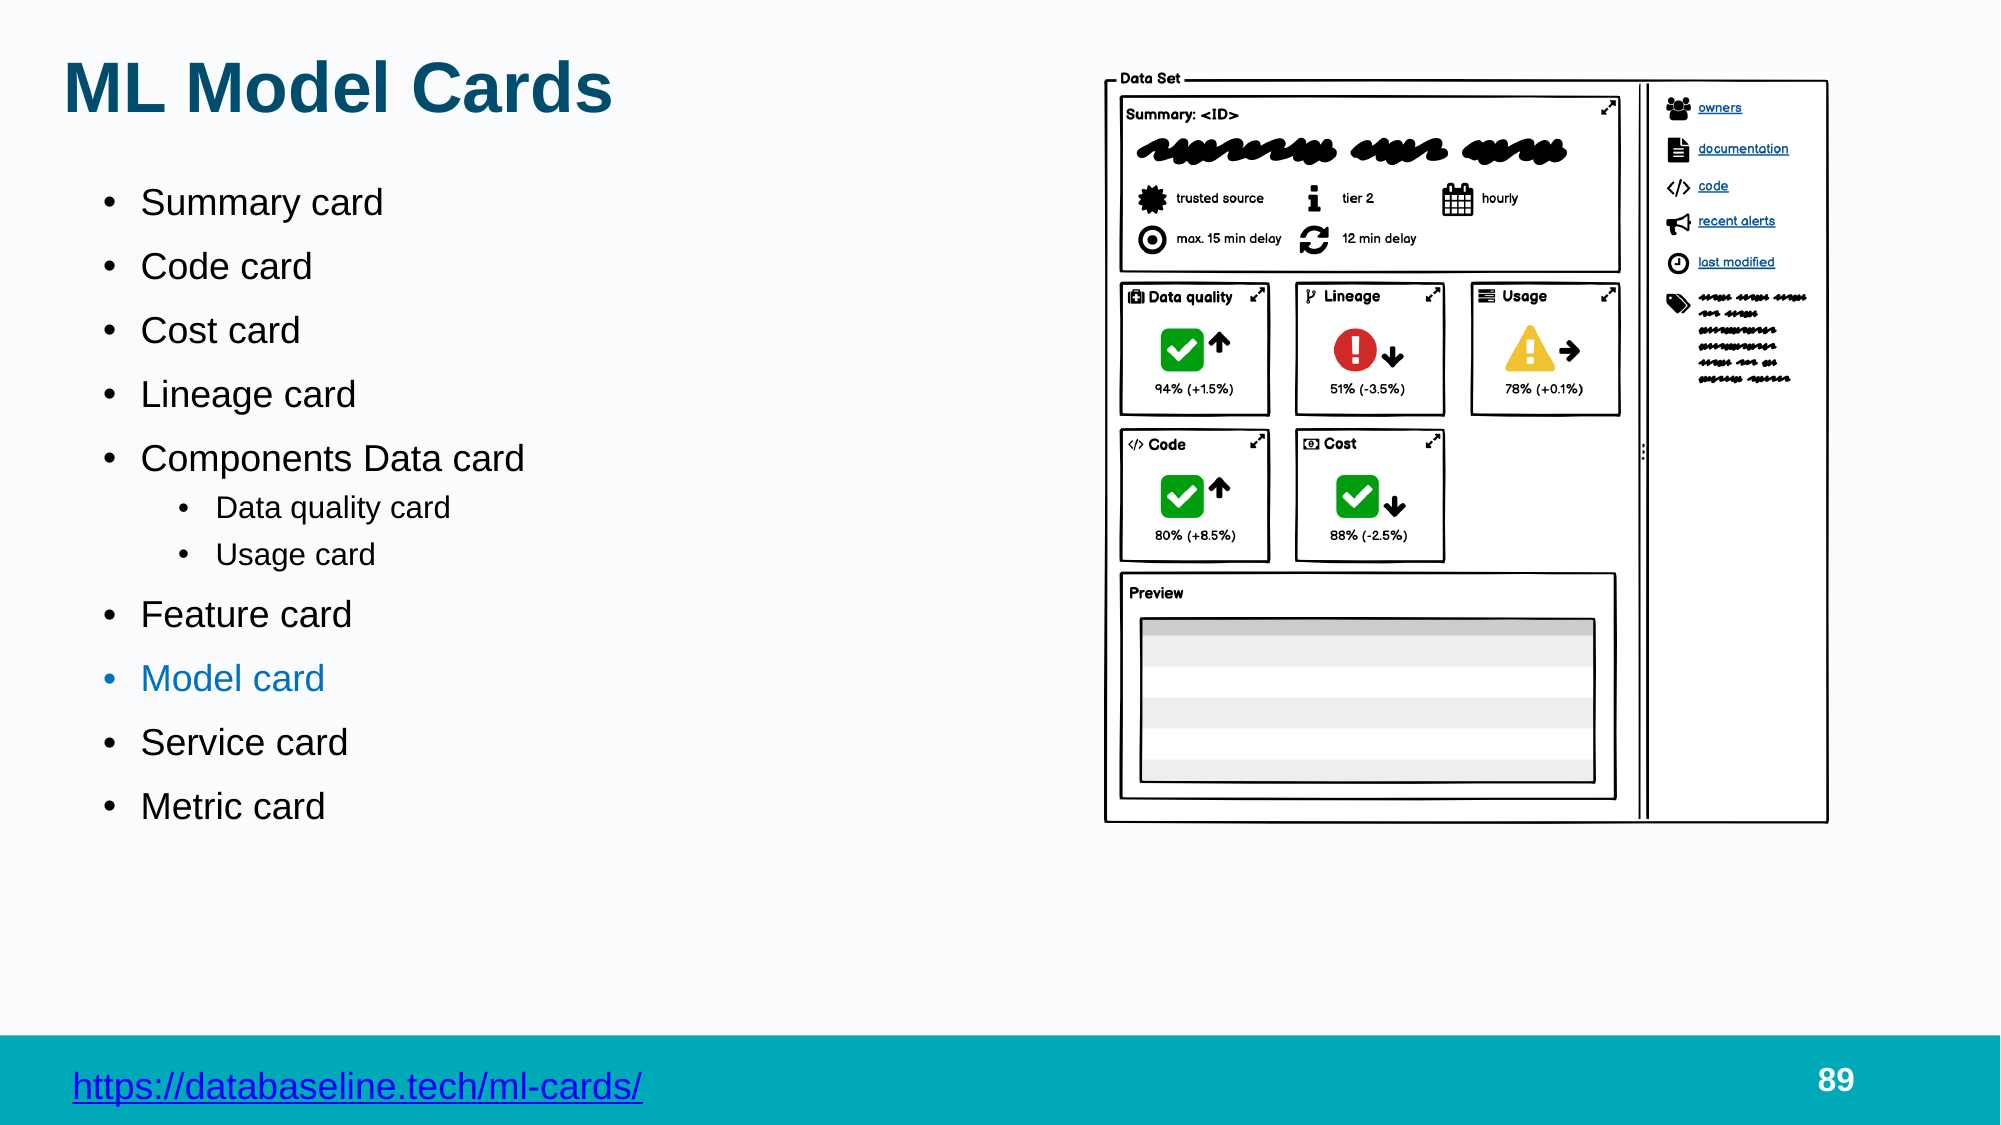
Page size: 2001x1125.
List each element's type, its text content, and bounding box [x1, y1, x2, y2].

text_box https://databaseline.tech/ml-cards/ [64, 1054, 651, 1115]
title ML Model Cards [55, 38, 1782, 140]
picture [1104, 71, 1830, 824]
list Summary card Code card Cost card Lineage card Components Data card Data quality card Usage card Feature card Model card Service card Metric card [95, 172, 814, 888]
slide_number 89 [1807, 1050, 1863, 1106]
